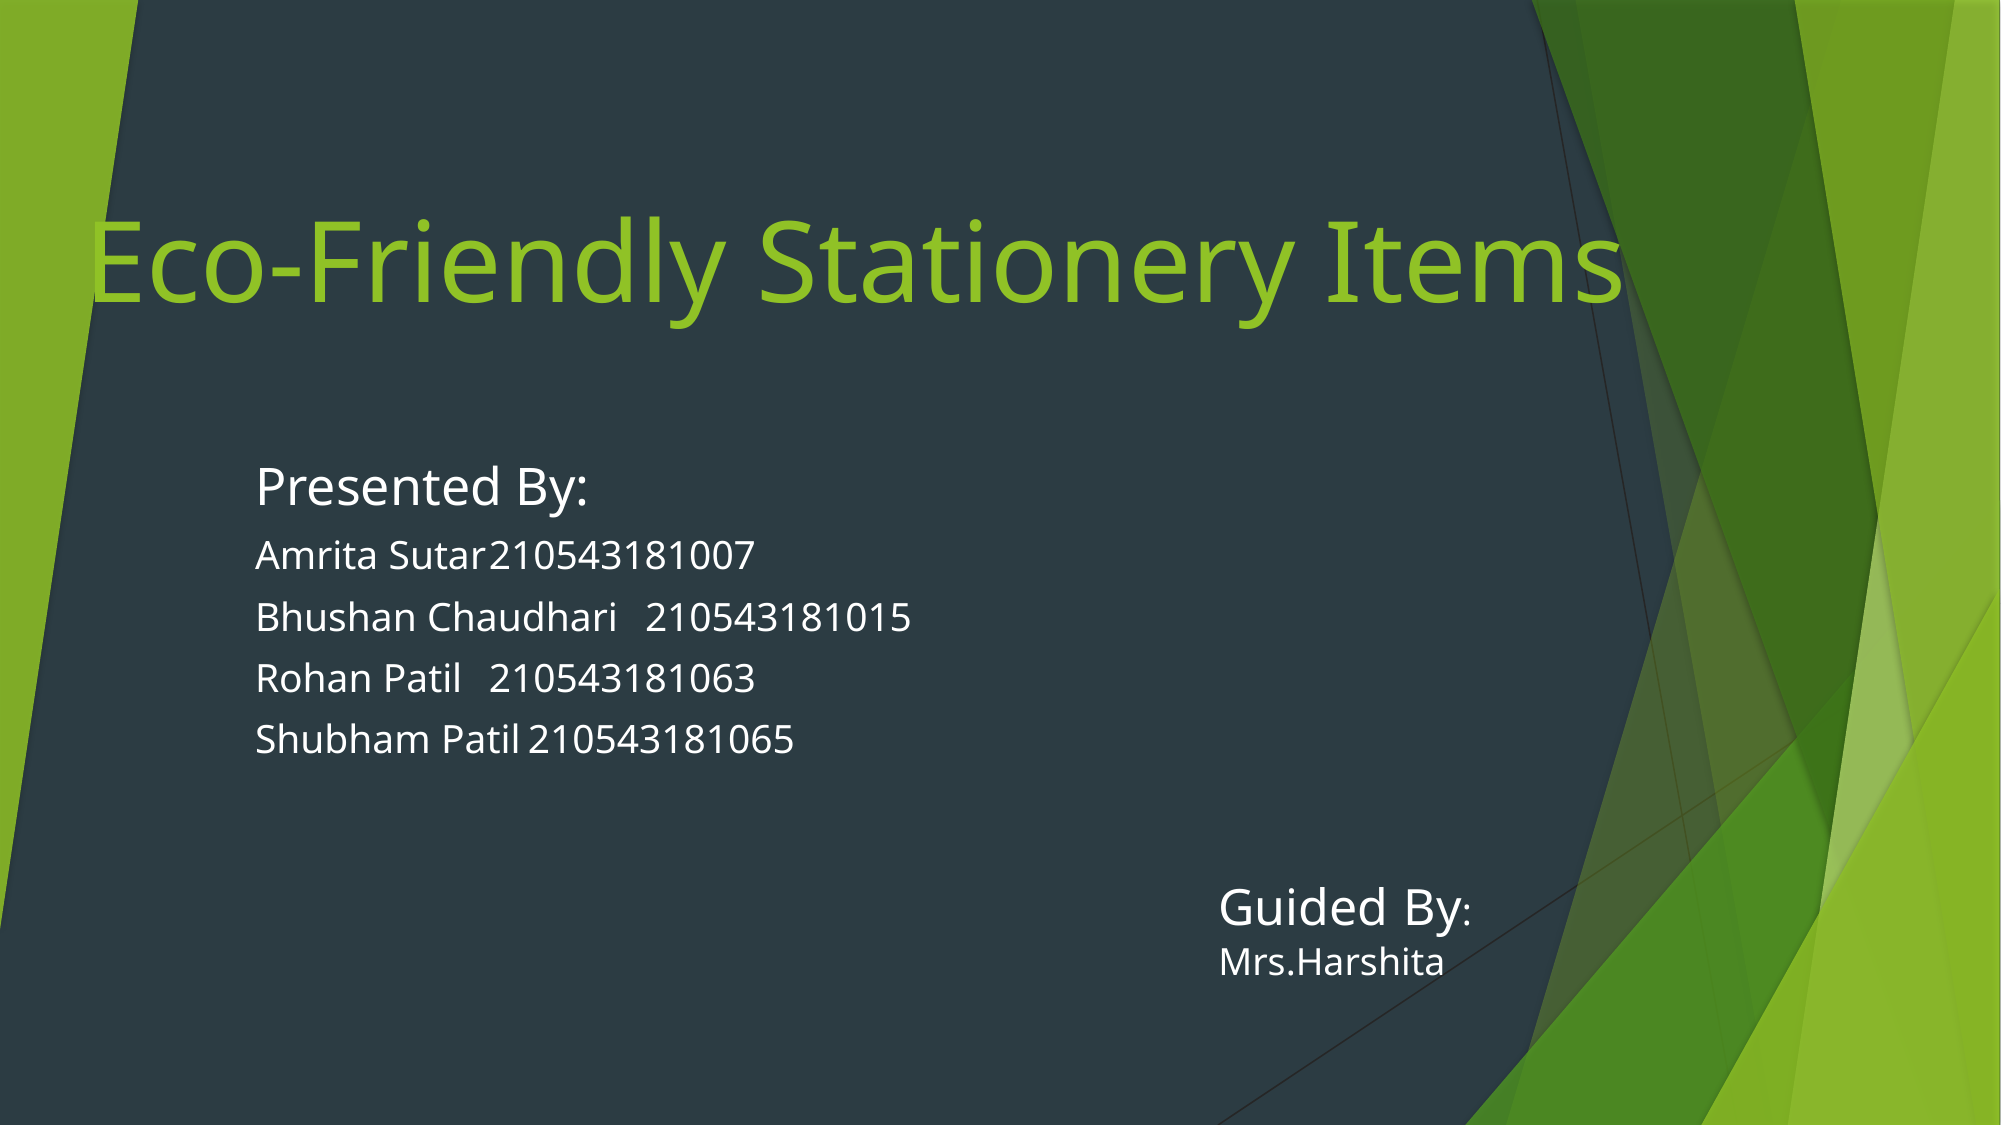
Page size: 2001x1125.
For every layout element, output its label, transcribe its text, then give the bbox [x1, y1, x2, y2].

text_box Guided By: Mrs.Harshita [1203, 860, 1497, 990]
title Eco-Friendly Stationery Items [0, 63, 1736, 334]
subtitle Presented By: Amrita Sutar 210543181007 Bhushan Chaudhari 210543181015 Rohan Patil 210543181063 Shubham Patil 210543181065 [240, 445, 1515, 778]
